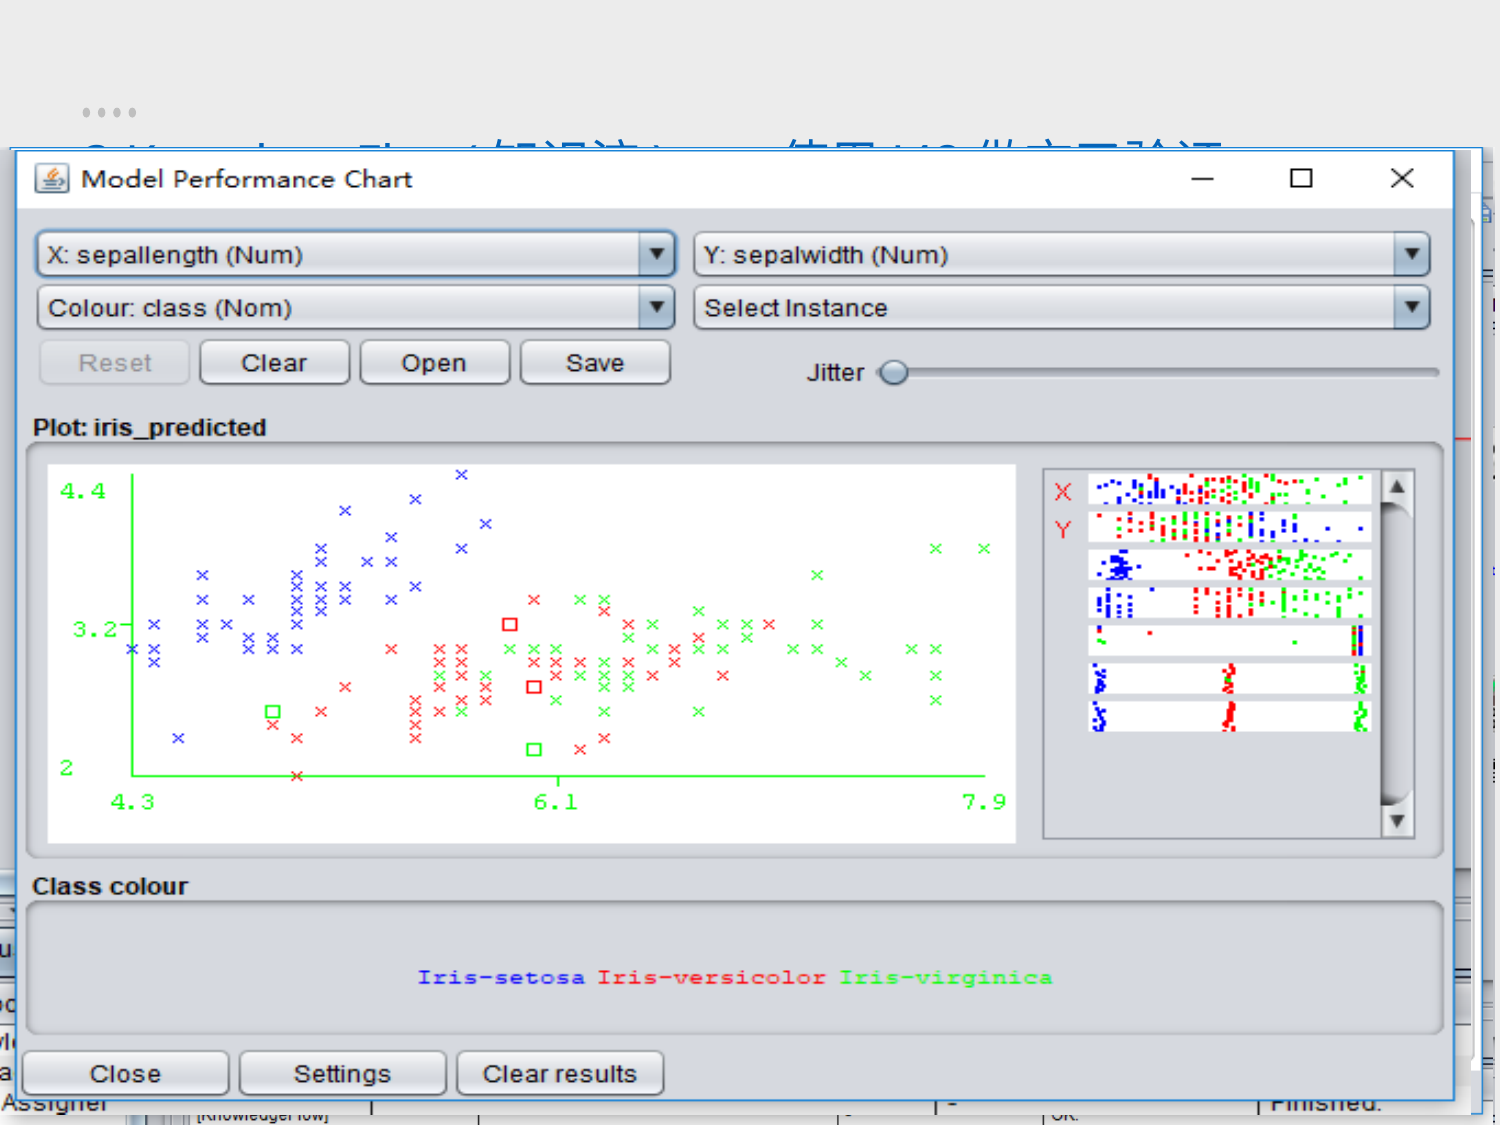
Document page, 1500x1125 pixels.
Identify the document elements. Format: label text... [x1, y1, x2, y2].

picture [0, 147, 1495, 1125]
text_box 3.KnowlegeFlow(知识流)——使用J48做交叉验证 [68, 124, 1294, 145]
